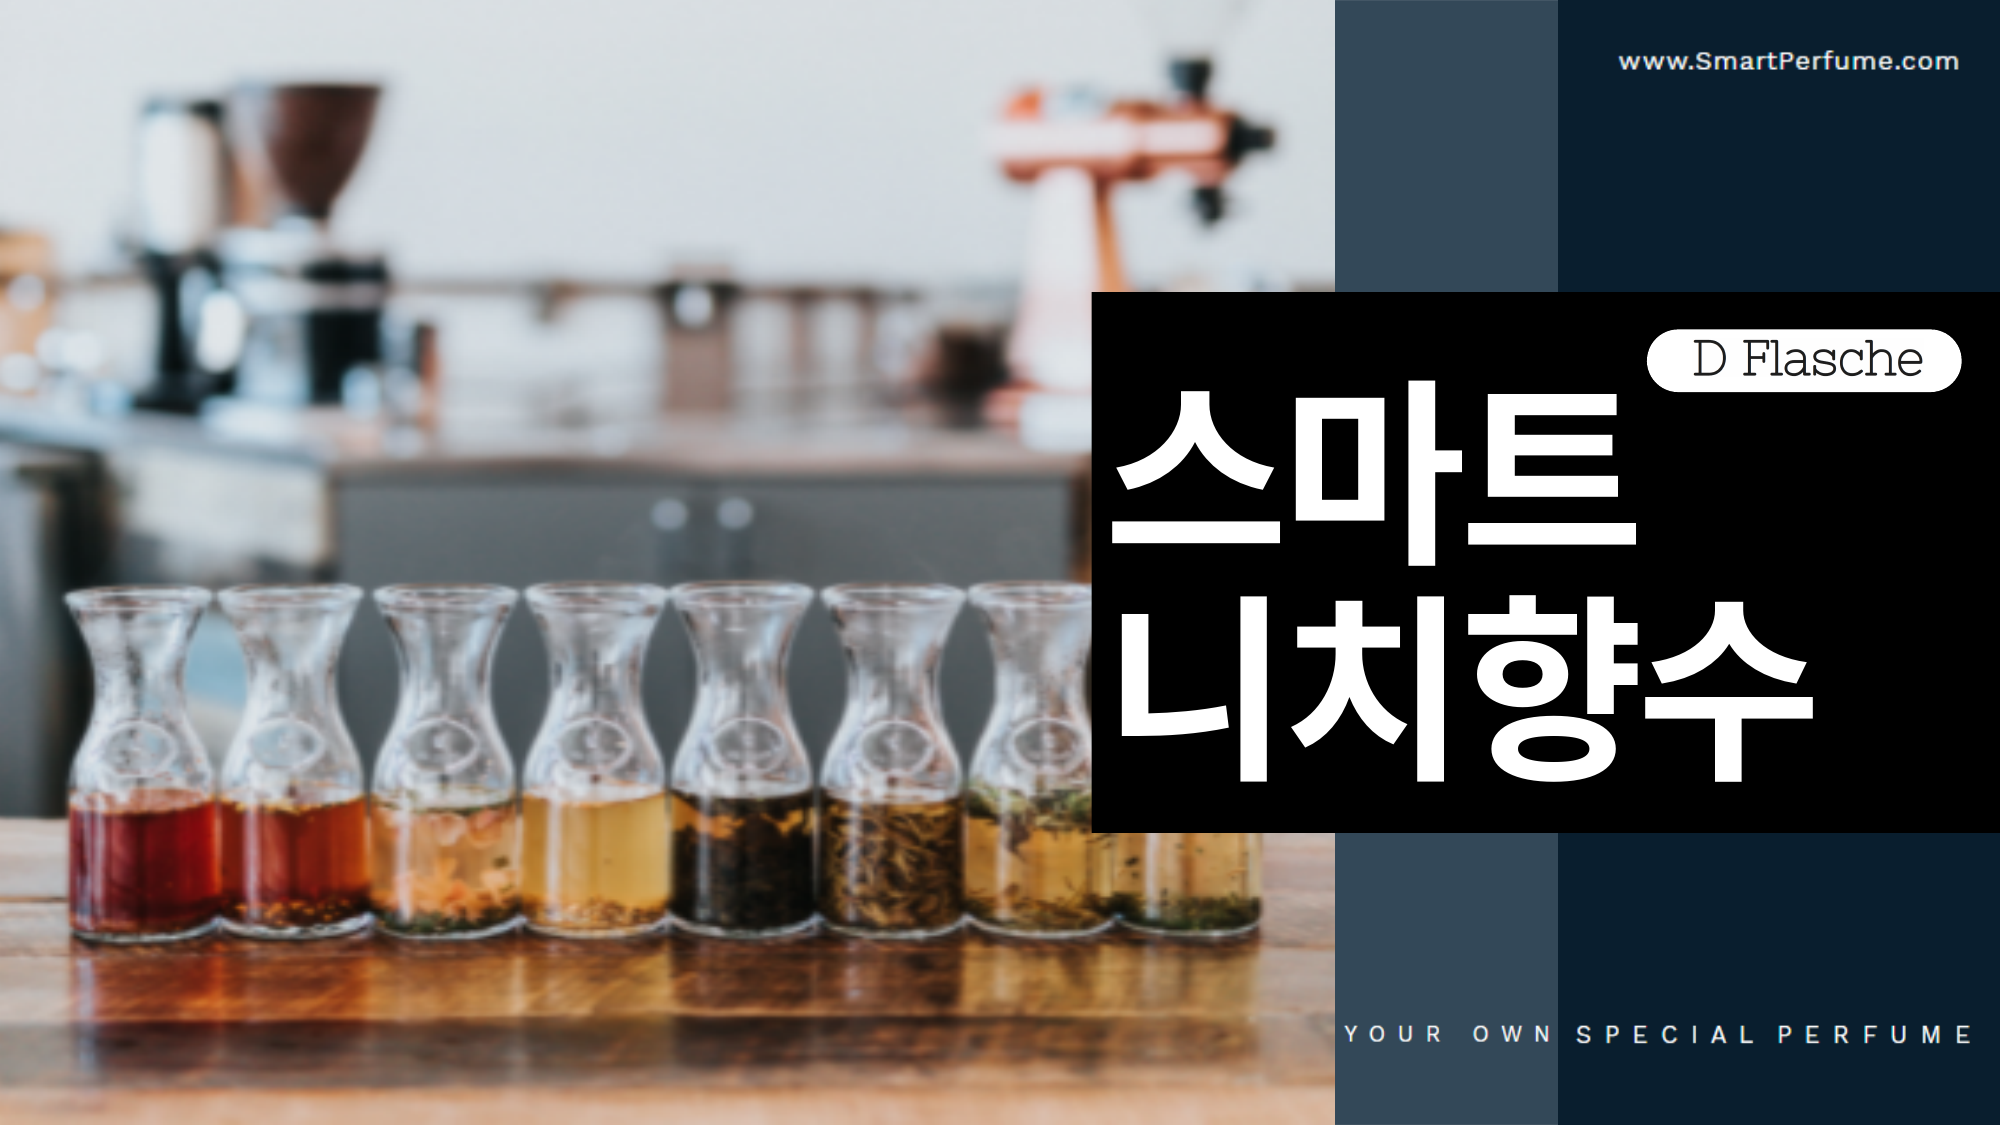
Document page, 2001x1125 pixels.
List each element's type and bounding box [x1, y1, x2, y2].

picture [0, 0, 2000, 1125]
text_box [1646, 329, 1962, 393]
